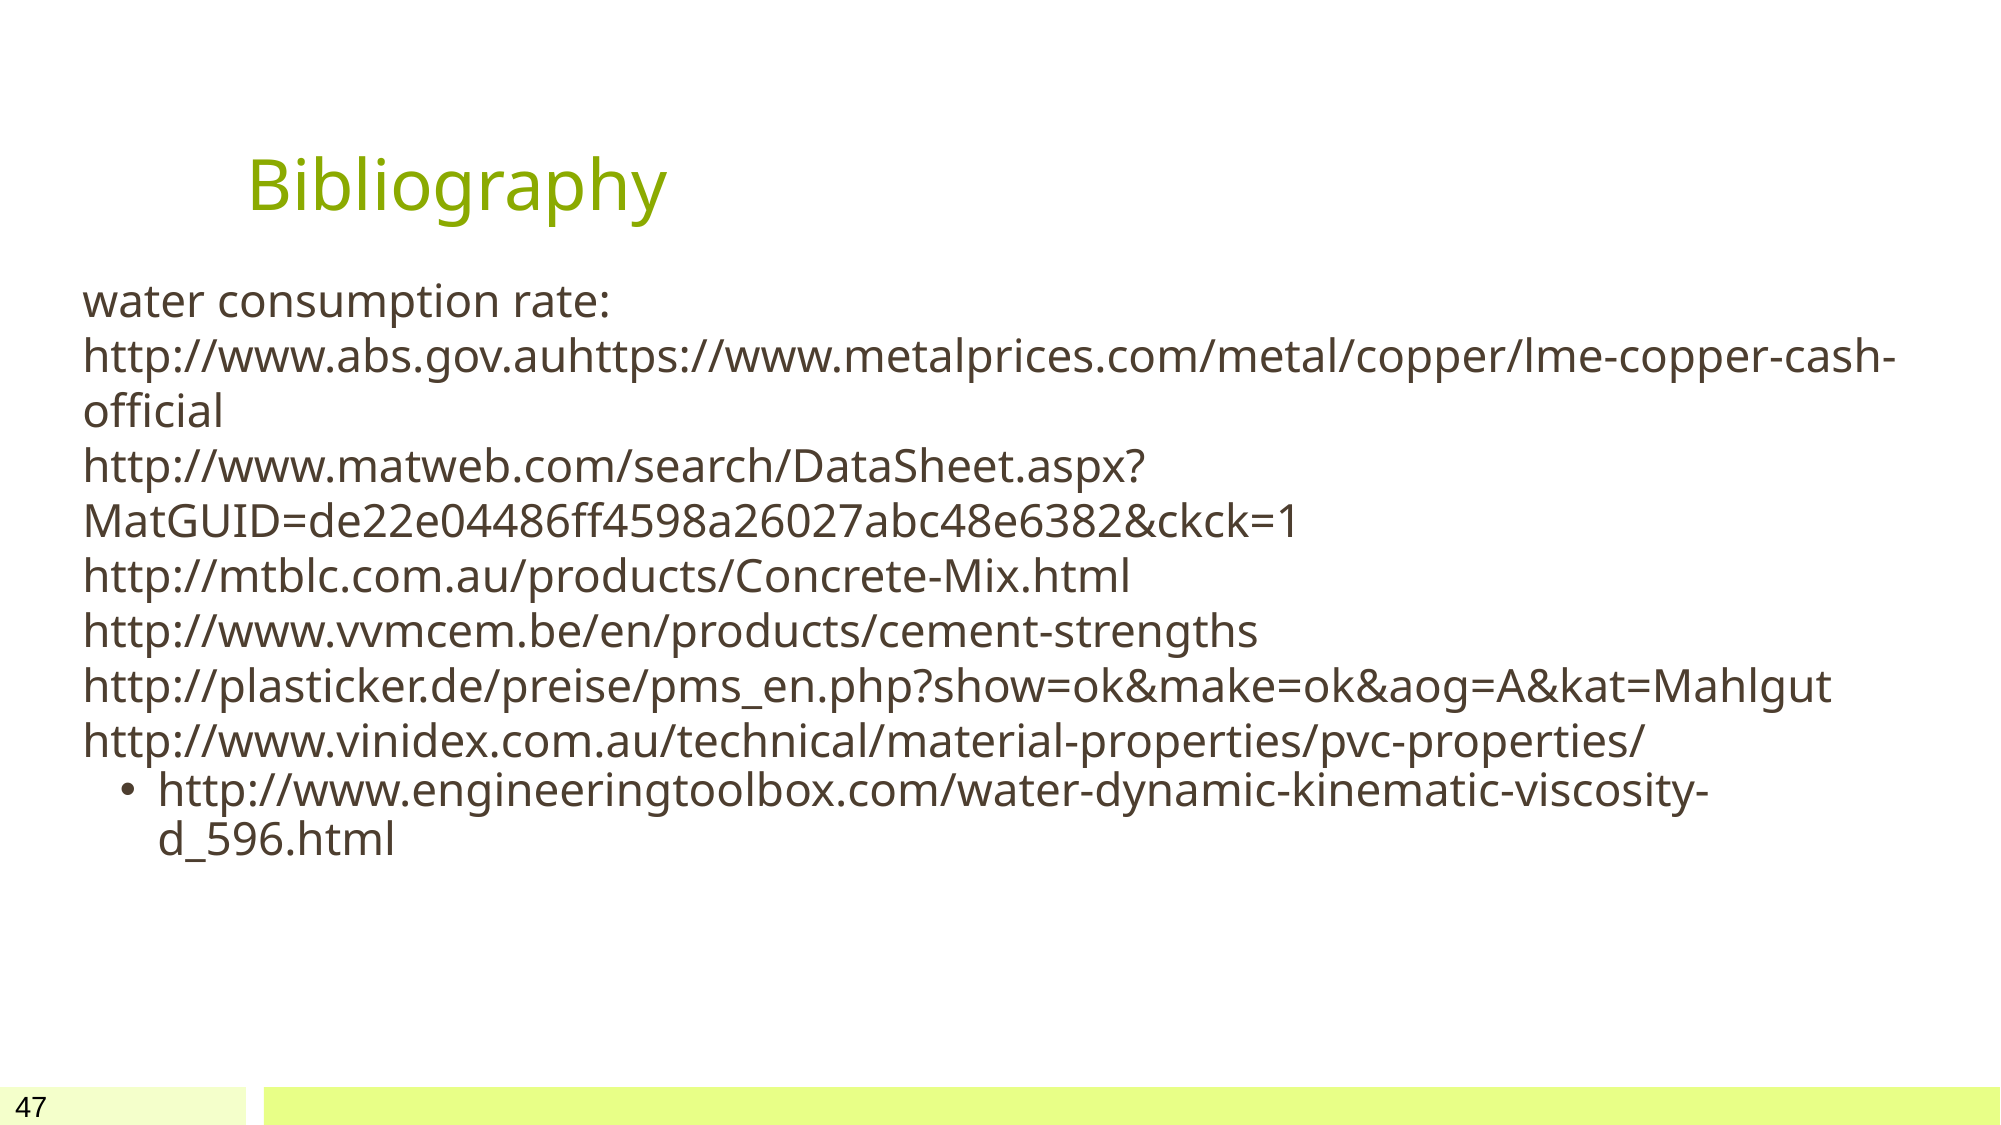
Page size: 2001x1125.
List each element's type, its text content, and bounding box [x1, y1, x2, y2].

list water consumption rate: http://www.abs.gov.auhttps://www.metalprices.com/metal/copper/lme-copper-cash-official http://www.matweb.com/search/DataSheet.aspx?MatGUID=de22e04486ff4598a26027abc48e6382&ckck=1 http://mtblc.com.au/products/Concrete-Mix.html http://www.vvmcem.be/en/products/cement-strengths http://plasticker.de/preise/pms_en.php?show=ok&make=ok&aog=A&kat=Mahlgut http://www.vinidex.com.au/technical/material-properties/pvc-properties/ http://www.engineeringtoolbox.com/water-dynamic-kinematic-viscosity-d_596.html [67, 256, 1920, 1015]
title Bibliography [231, 45, 1769, 240]
slide_number ‹#› [0, 1087, 68, 1125]
